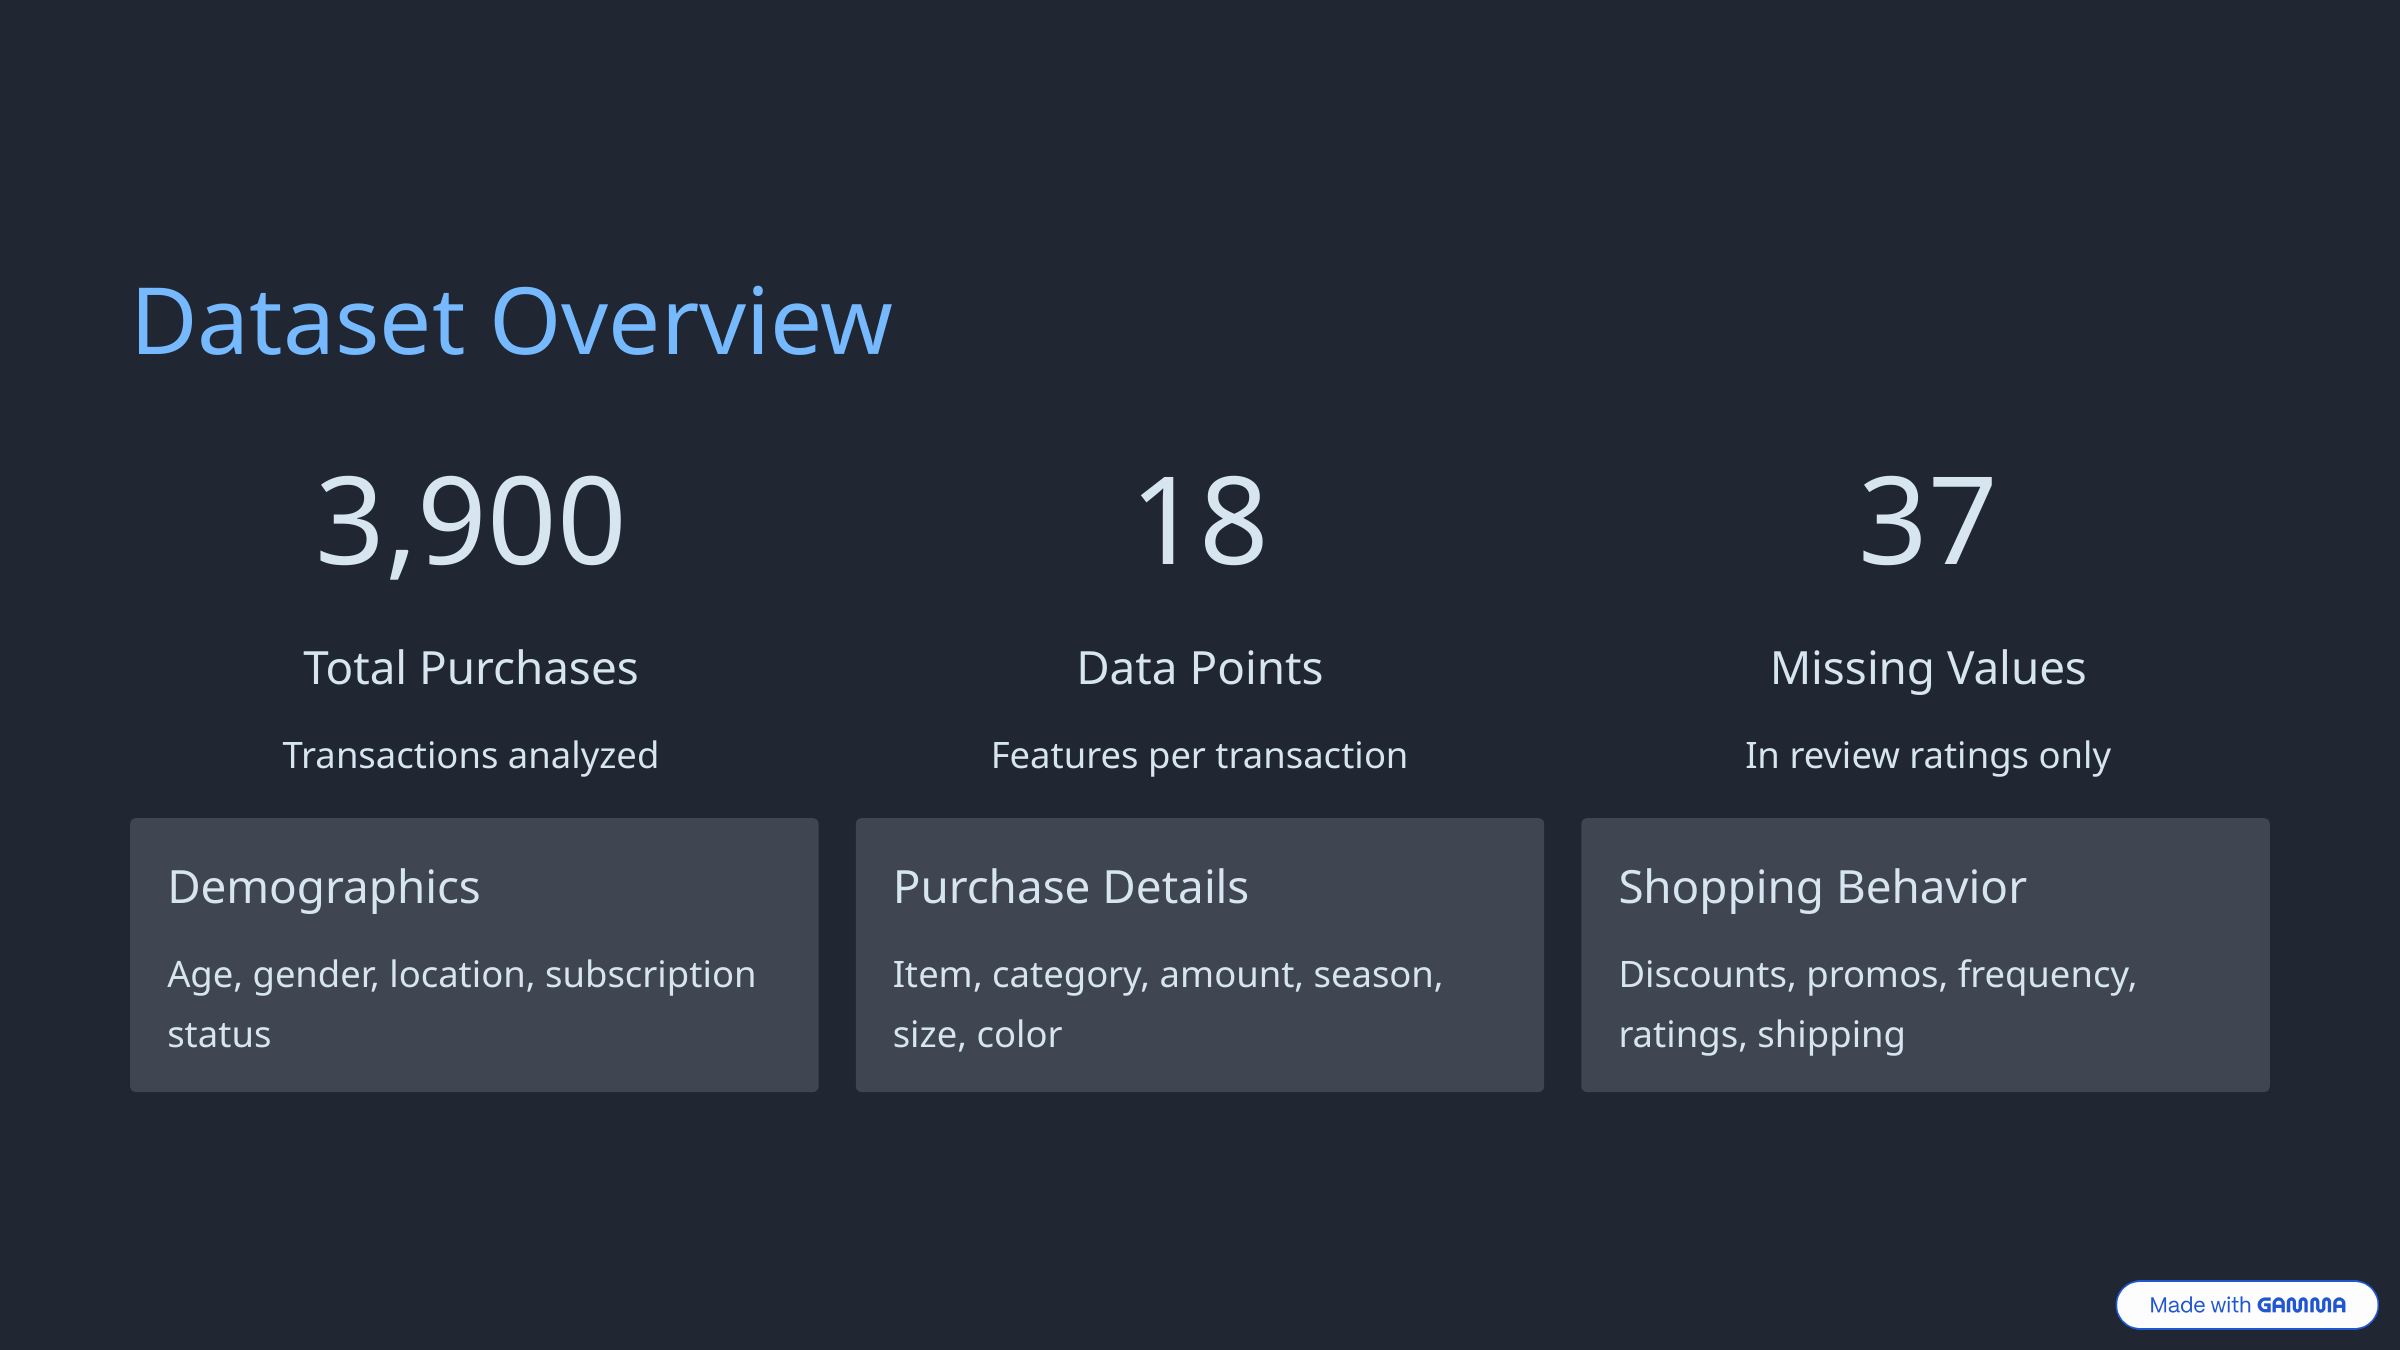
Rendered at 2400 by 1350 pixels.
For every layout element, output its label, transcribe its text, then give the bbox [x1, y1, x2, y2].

text_box Transactions analyzed [130, 716, 813, 777]
text_box Shopping Behavior [1618, 855, 2084, 914]
text_box Total Purchases [238, 636, 704, 695]
text_box [130, 818, 819, 1093]
text_box 18 [858, 467, 1541, 590]
text_box Discounts, promos, frequency, ratings, shipping [1618, 935, 2233, 1055]
text_box Missing Values [1696, 636, 2162, 695]
text_box Purchase Details [892, 855, 1359, 914]
text_box Dataset Overview [130, 257, 1061, 375]
text_box [1581, 818, 2270, 1093]
text_box [855, 818, 1545, 1093]
text_box 3,900 [130, 467, 813, 590]
text_box 37 [1587, 467, 2270, 590]
text_box In review ratings only [1587, 716, 2270, 777]
picture [2106, 1271, 2389, 1339]
text_box Item, category, amount, season, size, color [892, 935, 1507, 1055]
text_box Data Points [967, 636, 1433, 695]
text_box Features per transaction [858, 716, 1541, 777]
text_box Demographics [167, 855, 633, 914]
text_box Age, gender, location, subscription status [167, 935, 782, 1055]
